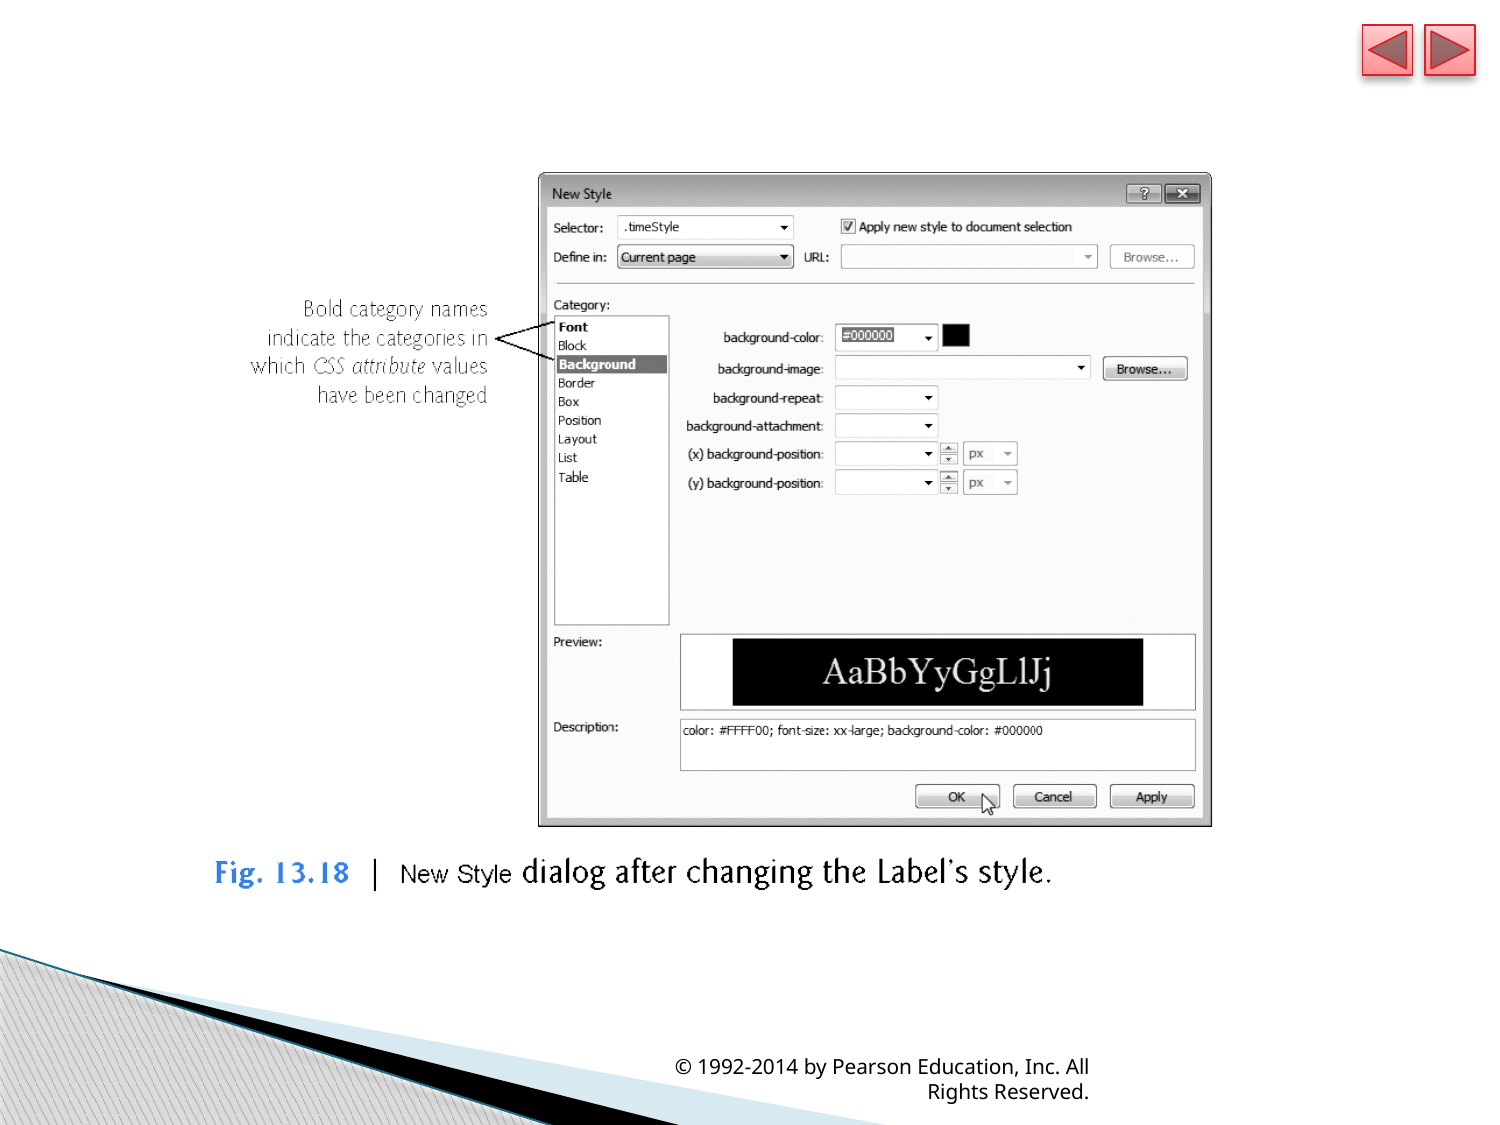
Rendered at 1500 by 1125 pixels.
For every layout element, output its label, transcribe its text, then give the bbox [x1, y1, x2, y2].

picture [0, 101, 1500, 1024]
footer © 1992-2014 by Pearson Education, Inc. All Rights Reserved. [650, 1051, 1105, 1112]
